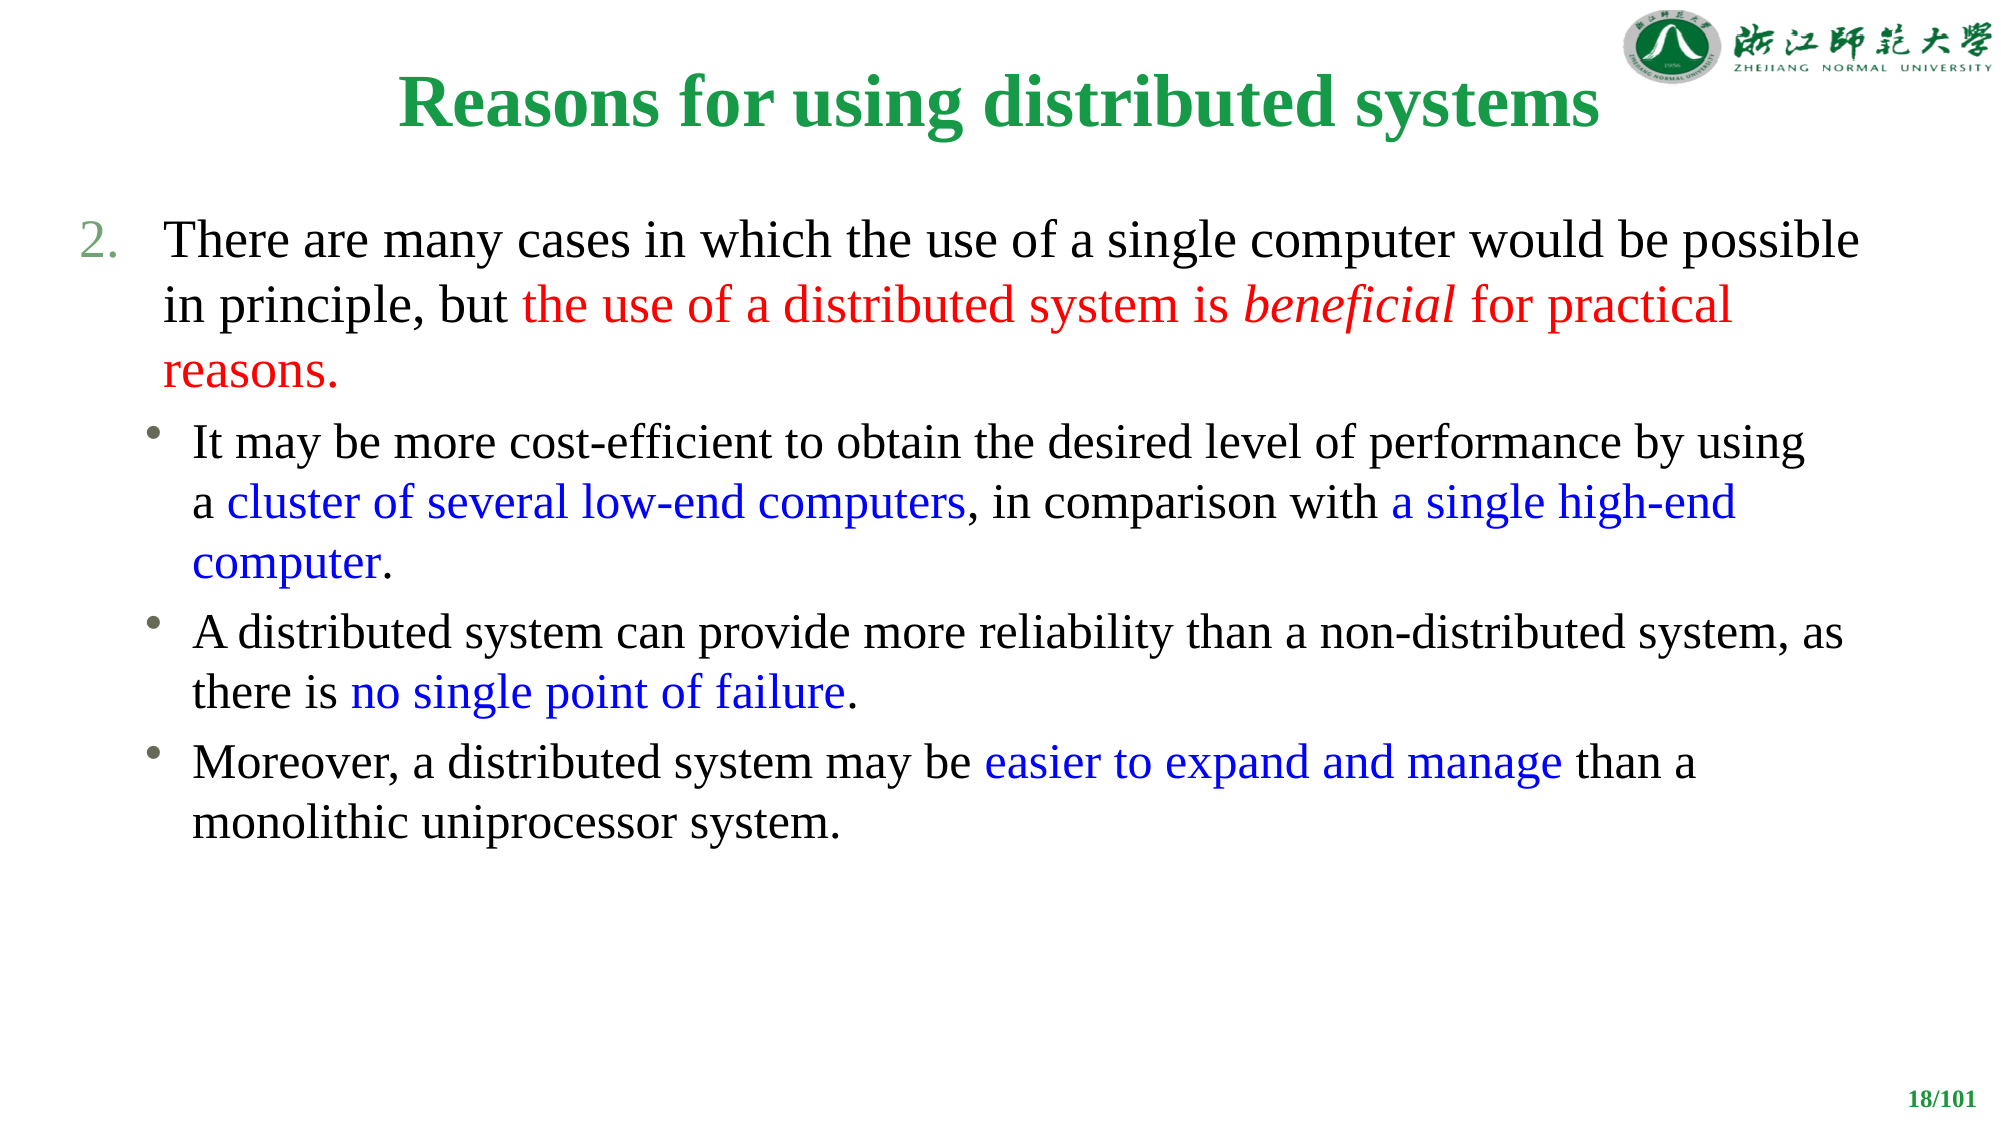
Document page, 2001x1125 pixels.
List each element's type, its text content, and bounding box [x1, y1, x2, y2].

title Reasons for using distributed systems [0, 54, 2000, 149]
list There are many cases in which the use of a single computer would be possible in principle, but the use of a distributed system is beneficial for practical reasons. It may be more cost-efficient to obtain the desired level of performance by using a cluster of several low-end computers, in comparison with a single high-end computer. A distributed system can provide more reliability than a non-distributed system, as there is no single point of failure. Moreover, a distributed system may be easier to expand and manage than a monolithic uniprocessor system. [55, 196, 1930, 1035]
picture [1621, 10, 1992, 54]
